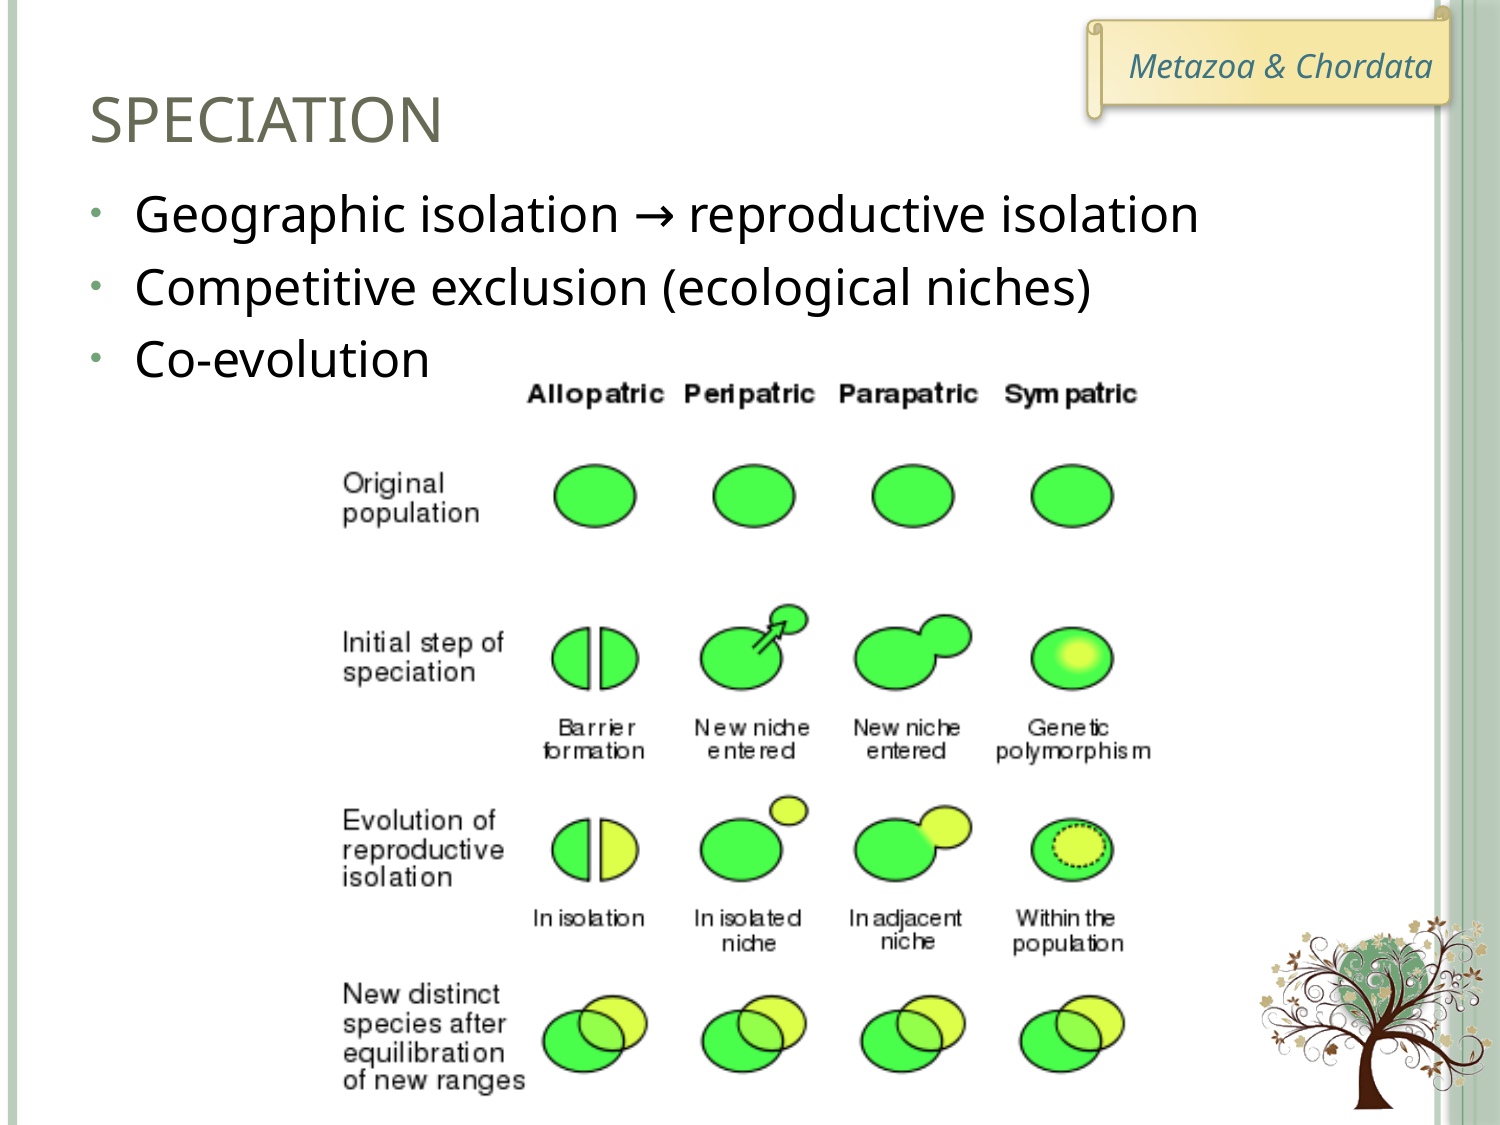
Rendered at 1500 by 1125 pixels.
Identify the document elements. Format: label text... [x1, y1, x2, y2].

text_box [1086, 5, 1451, 120]
picture [324, 349, 1162, 1116]
list Geographic isolation → reproductive isolation Competitive exclusion (ecological niches) Co-evolution [75, 174, 1425, 1063]
title Speciation [75, 45, 1425, 163]
text_box Metazoa & Chordata [1099, 37, 1463, 93]
picture [1257, 911, 1497, 1116]
